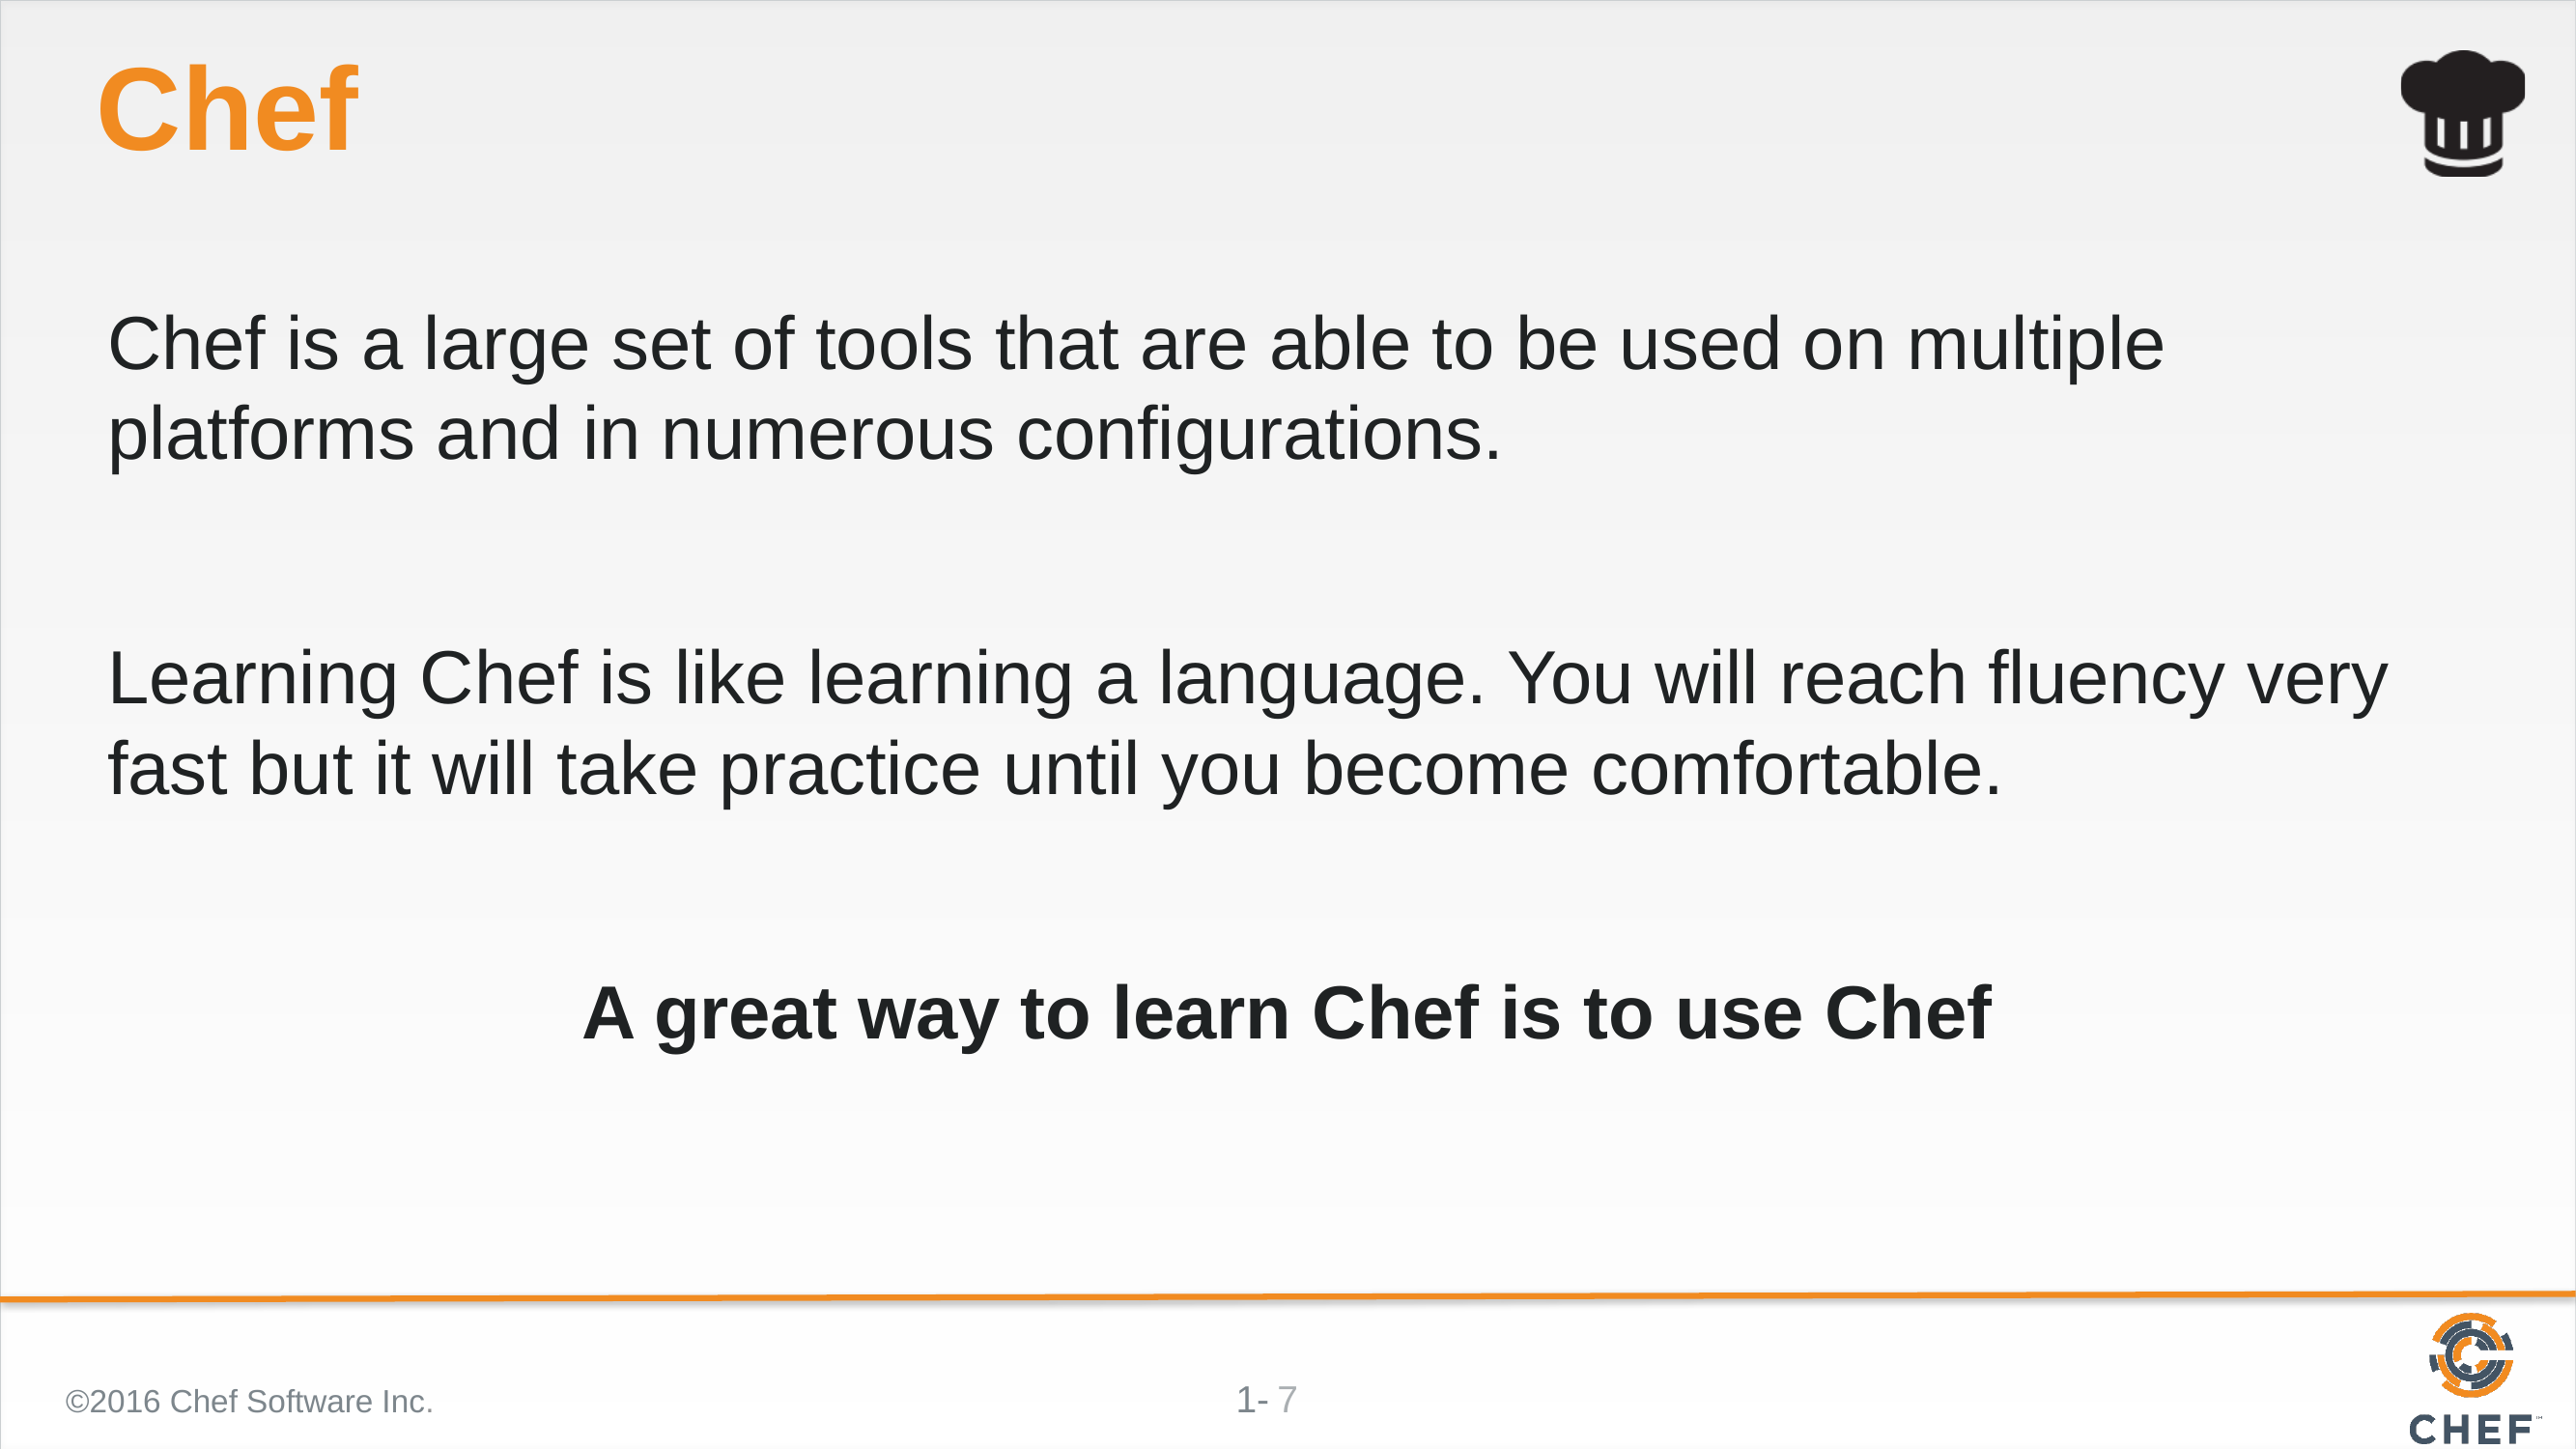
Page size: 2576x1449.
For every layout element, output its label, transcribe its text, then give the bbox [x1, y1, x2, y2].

slide_number 7 [998, 1359, 1578, 1437]
footer ©2016 Chef Software Inc. [51, 1359, 952, 1440]
picture [2399, 1297, 2550, 1449]
title Chef [96, 48, 2463, 180]
list Chef is a large set of tools that are able to be used on multiple platforms and in numerous configurations. Learning Chef is like learning a language. You will reach fluency very fast but it will take practice until you become comfortable. A great way to learn Chef is to use Chef [107, 294, 2469, 1142]
